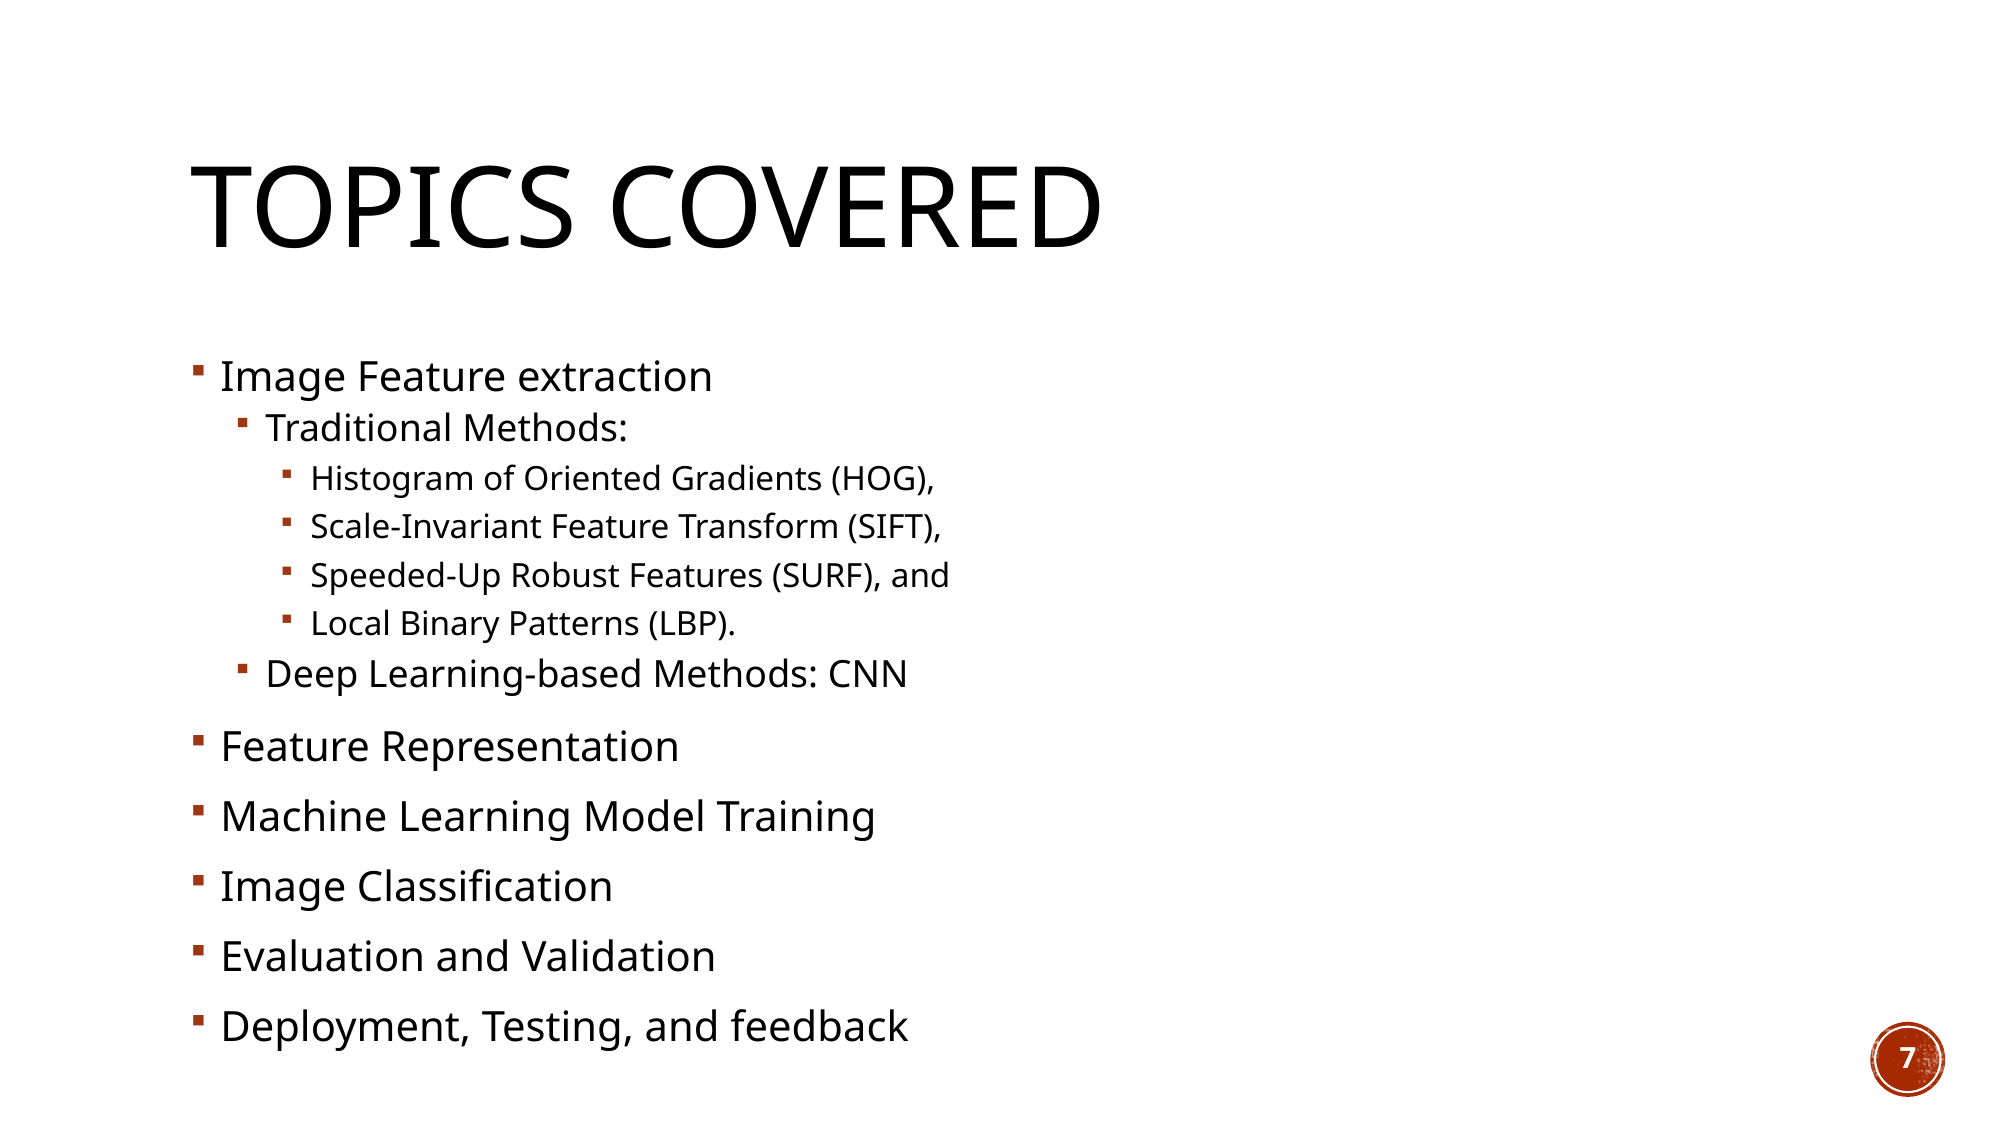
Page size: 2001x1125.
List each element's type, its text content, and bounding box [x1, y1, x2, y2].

slide_number 7 [1855, 1028, 1961, 1089]
list Image Feature extraction Traditional Methods: Histogram of Oriented Gradients (HOG), Scale-Invariant Feature Transform (SIFT), Speeded-Up Robust Features (SURF), and Local Binary Patterns (LBP). Deep Learning-based Methods: CNN Feature Representation Machine Learning Model Training Image Classification Evaluation and Validation Deployment, Testing, and feedback [175, 348, 1826, 1069]
title Topics covered [175, 79, 1826, 344]
